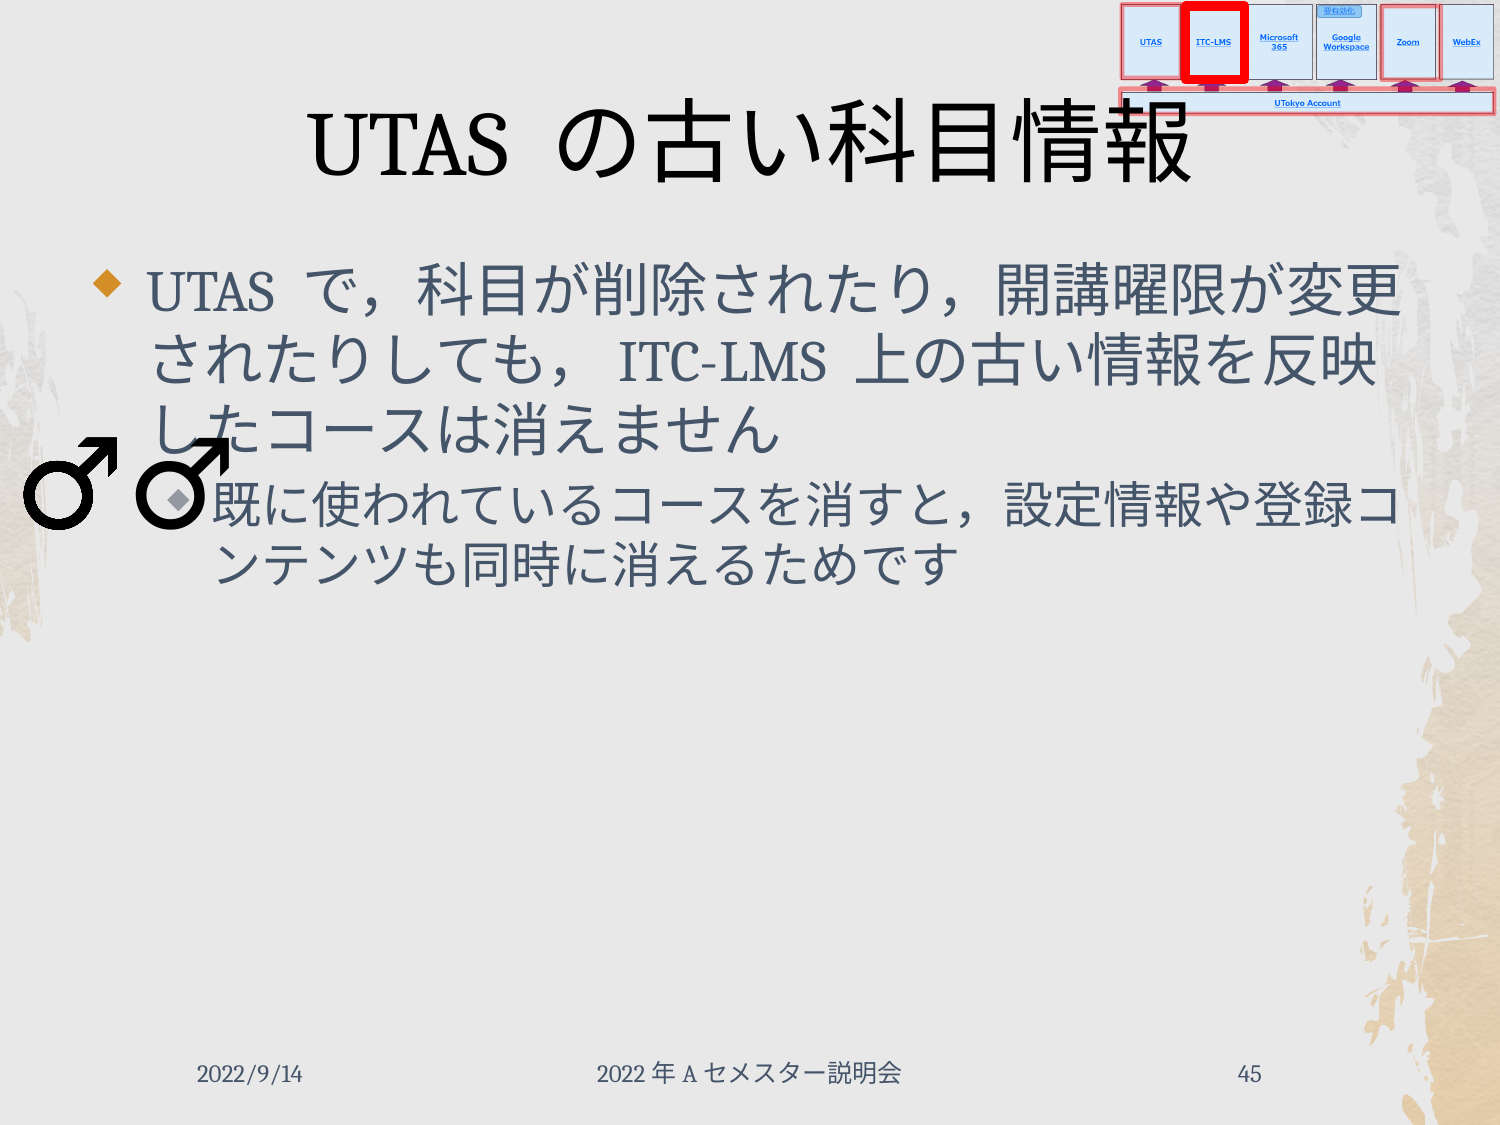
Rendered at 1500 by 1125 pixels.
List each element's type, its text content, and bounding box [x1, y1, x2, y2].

title UTAS の古い科目情報 [75, 45, 1425, 233]
list UTAS で，科目が削除されたり，開講曜限が変更されたりしても，ITC-LMS 上の古い情報を反映したコースは消えません 既に使われているコースを消すと，設定情報や登録コンテンツも同時に消えるためです [75, 246, 1425, 989]
picture [1120, 4, 1494, 115]
slide_number 45 [1074, 1042, 1425, 1103]
text_box 🙇‍♂️ [0, 396, 152, 562]
footer 2022年Aセメスター説明会 [512, 1042, 988, 1103]
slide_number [75, 1042, 425, 1103]
